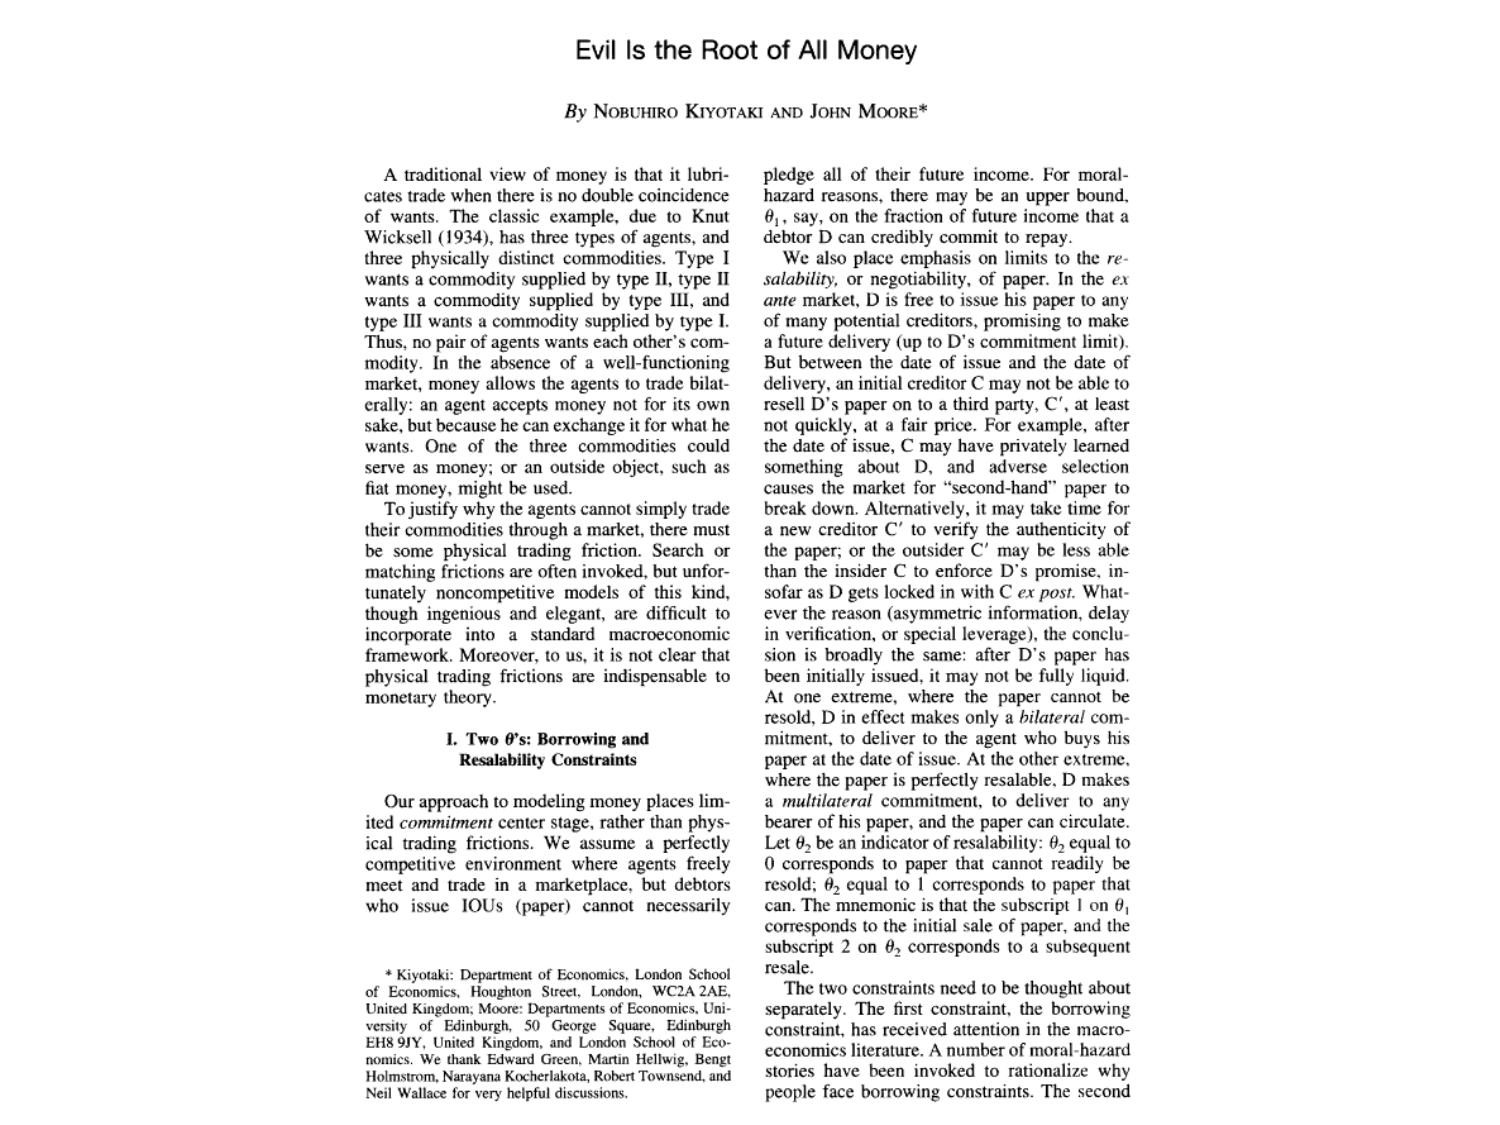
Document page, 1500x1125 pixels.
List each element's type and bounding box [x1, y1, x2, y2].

picture [338, 19, 1161, 1120]
